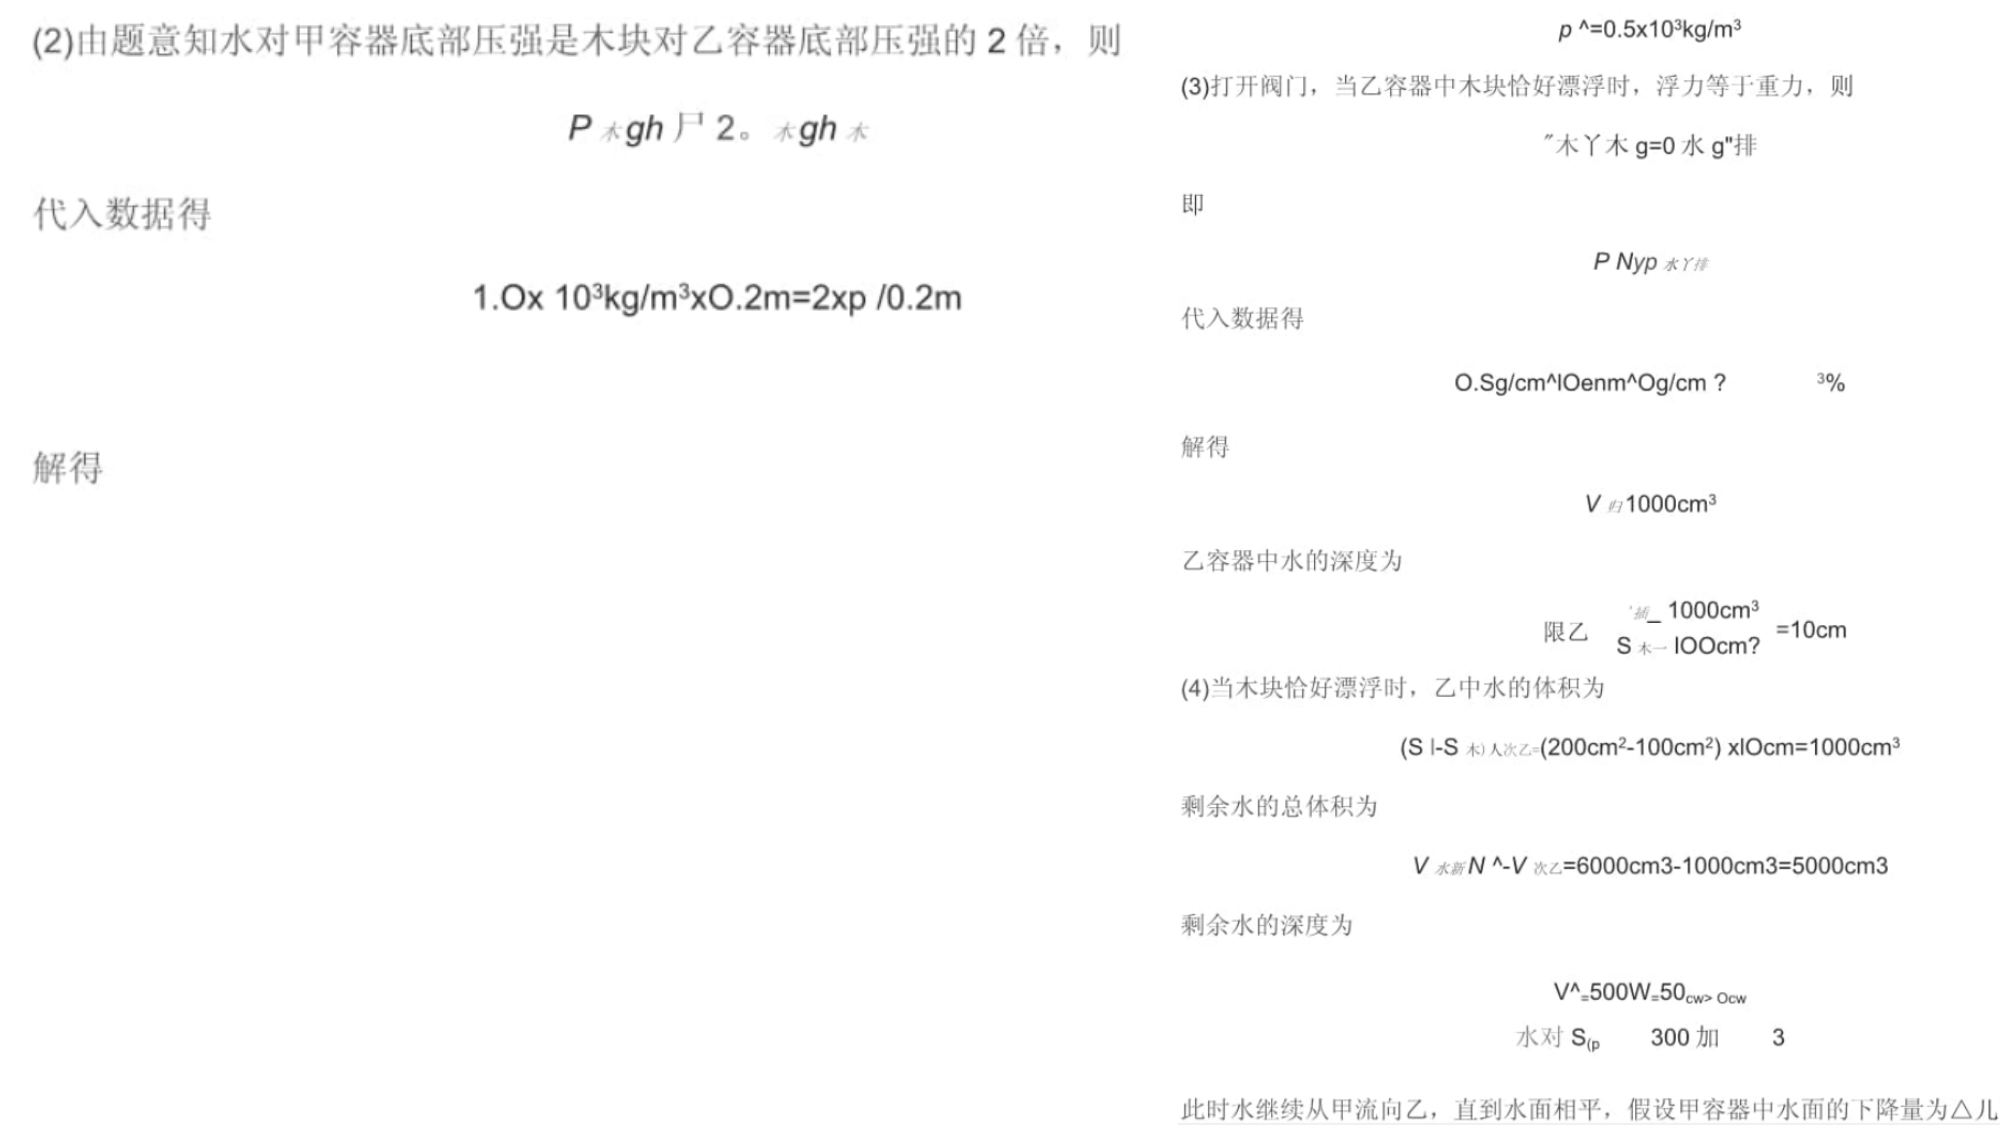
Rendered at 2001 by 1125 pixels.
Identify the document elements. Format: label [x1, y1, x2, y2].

picture [1178, 0, 2000, 1125]
picture [0, 0, 1139, 491]
